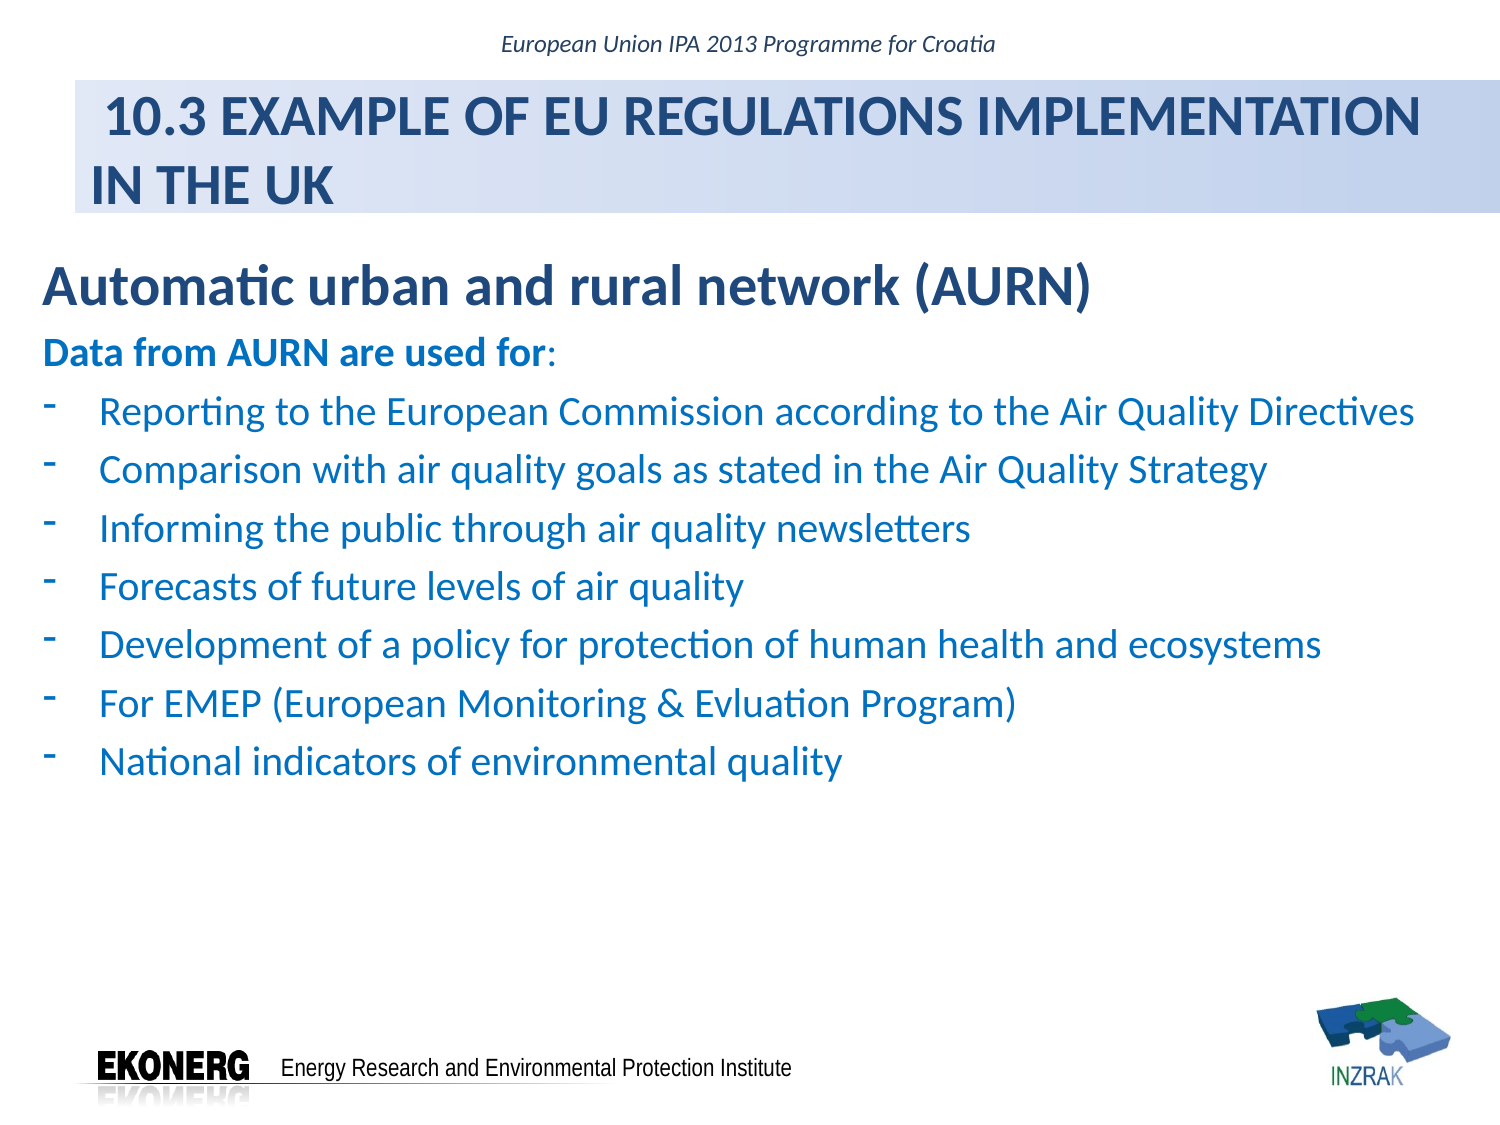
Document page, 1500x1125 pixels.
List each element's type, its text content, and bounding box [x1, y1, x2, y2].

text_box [61, 1038, 636, 1112]
title 10.3 EXAMPLE OF EU REGULATIONS IMPLEMENTATION IN THE UK [75, 80, 1500, 213]
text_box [72, 1043, 812, 1112]
text_box Automatic urban and rural network (AURN) Data from AURN are used for: Reporting to the European Commission according to the Air Quality Directives Comparison with air quality goals as stated in the Air Quality Strategy Informing the public through air quality newsletters Forecasts of future levels of air quality Development of a policy for protection of human health and ecosystems For EMEP (European Monitoring & Evluation Program) National indicators of environmental quality [28, 239, 1479, 792]
picture [1315, 996, 1451, 1093]
text_box European Union IPA 2013 Programme for Croatia [0, 23, 1498, 71]
